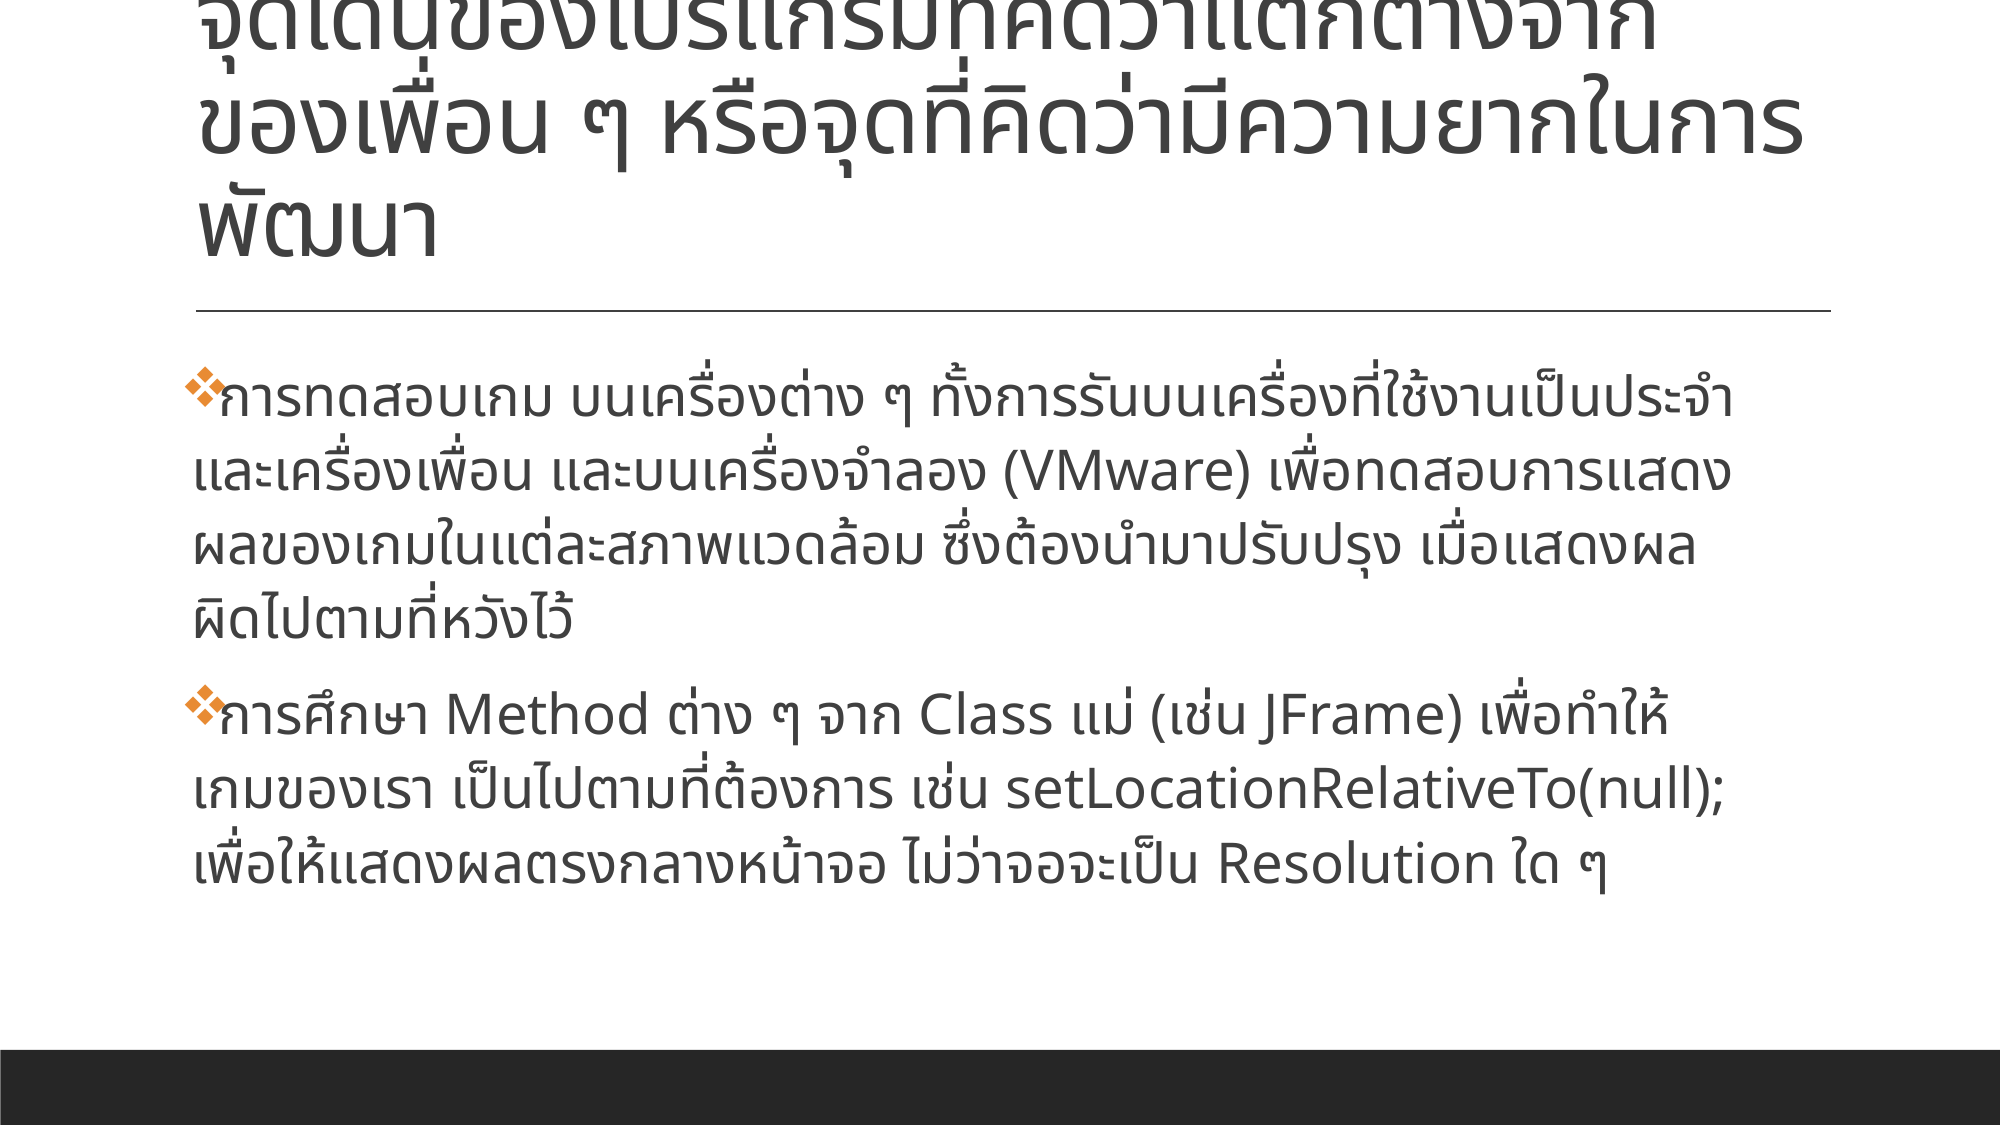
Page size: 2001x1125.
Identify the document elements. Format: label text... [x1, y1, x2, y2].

title จุดเด่นของโปรแกรมที่คิดว่าแตกต่างจากของเพื่อน ๆ หรือจุดที่คิดว่ามีความยากในการพัฒนา [180, 47, 1830, 285]
list การทดสอบเกม บนเครื่องต่าง ๆ ทั้งการรันบนเครื่องที่ใช้งานเป็นประจำ และเครื่องเพื่อน และบนเครื่องจำลอง (VMware) เพื่อทดสอบการแสดงผลของเกมในแต่ละสภาพแวดล้อม ซึ่งต้องนำมาปรับปรุง เมื่อแสดงผลผิดไปตามที่หวังไว้ การศึกษา Method ต่าง ๆ จาก Class แม่ (เช่น JFrame) เพื่อทำให้เกมของเรา เป็นไปตามที่ต้องการ เช่น setLocationRelativeTo(null); เพื่อให้แสดงผลตรงกลางหน้าจอ ไม่ว่าจอจะเป็น Resolution ใด ๆ [180, 345, 1741, 963]
